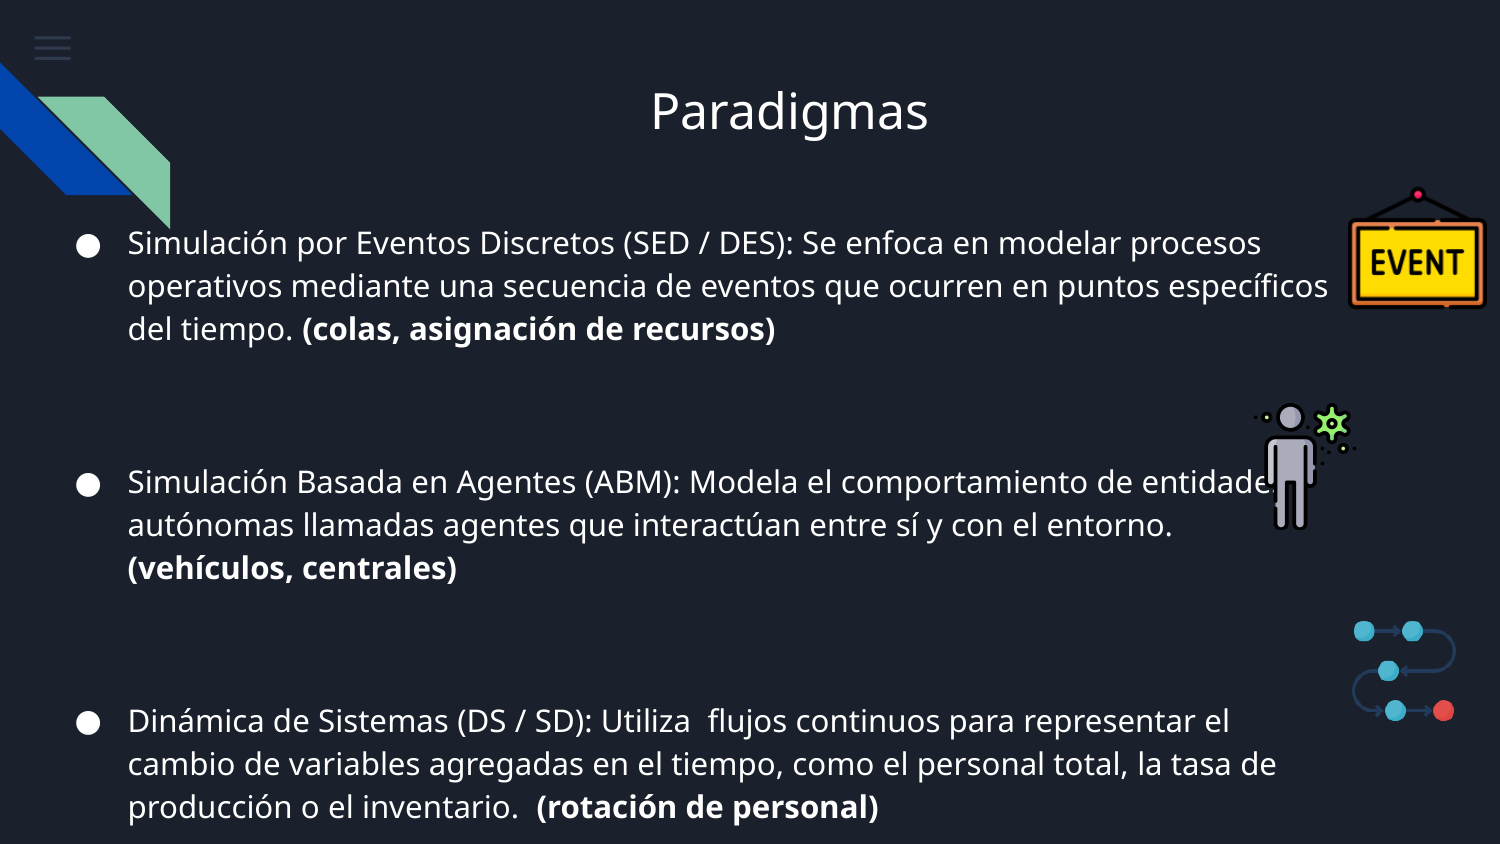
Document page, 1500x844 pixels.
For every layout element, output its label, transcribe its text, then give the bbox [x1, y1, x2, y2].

title Paradigmas [212, 64, 1368, 202]
list Simulación por Eventos Discretos (SED / DES): Se enfoca en modelar procesos operativos mediante una secuencia de eventos que ocurren en puntos específicos del tiempo. (colas, asignación de recursos) Simulación Basada en Agentes (ABM): Modela el comportamiento de entidades autónomas llamadas agentes que interactúan entre sí y con el entorno. (vehículos, centrales) Dinámica de Sistemas (DS / SD): Utiliza flujos continuos para representar el cambio de variables agregadas en el tiempo, como el personal total, la tasa de producción o el inventario. (rotación de personal) [37, 202, 1349, 832]
picture [1240, 402, 1368, 530]
picture [1348, 178, 1487, 317]
picture [1348, 615, 1459, 726]
